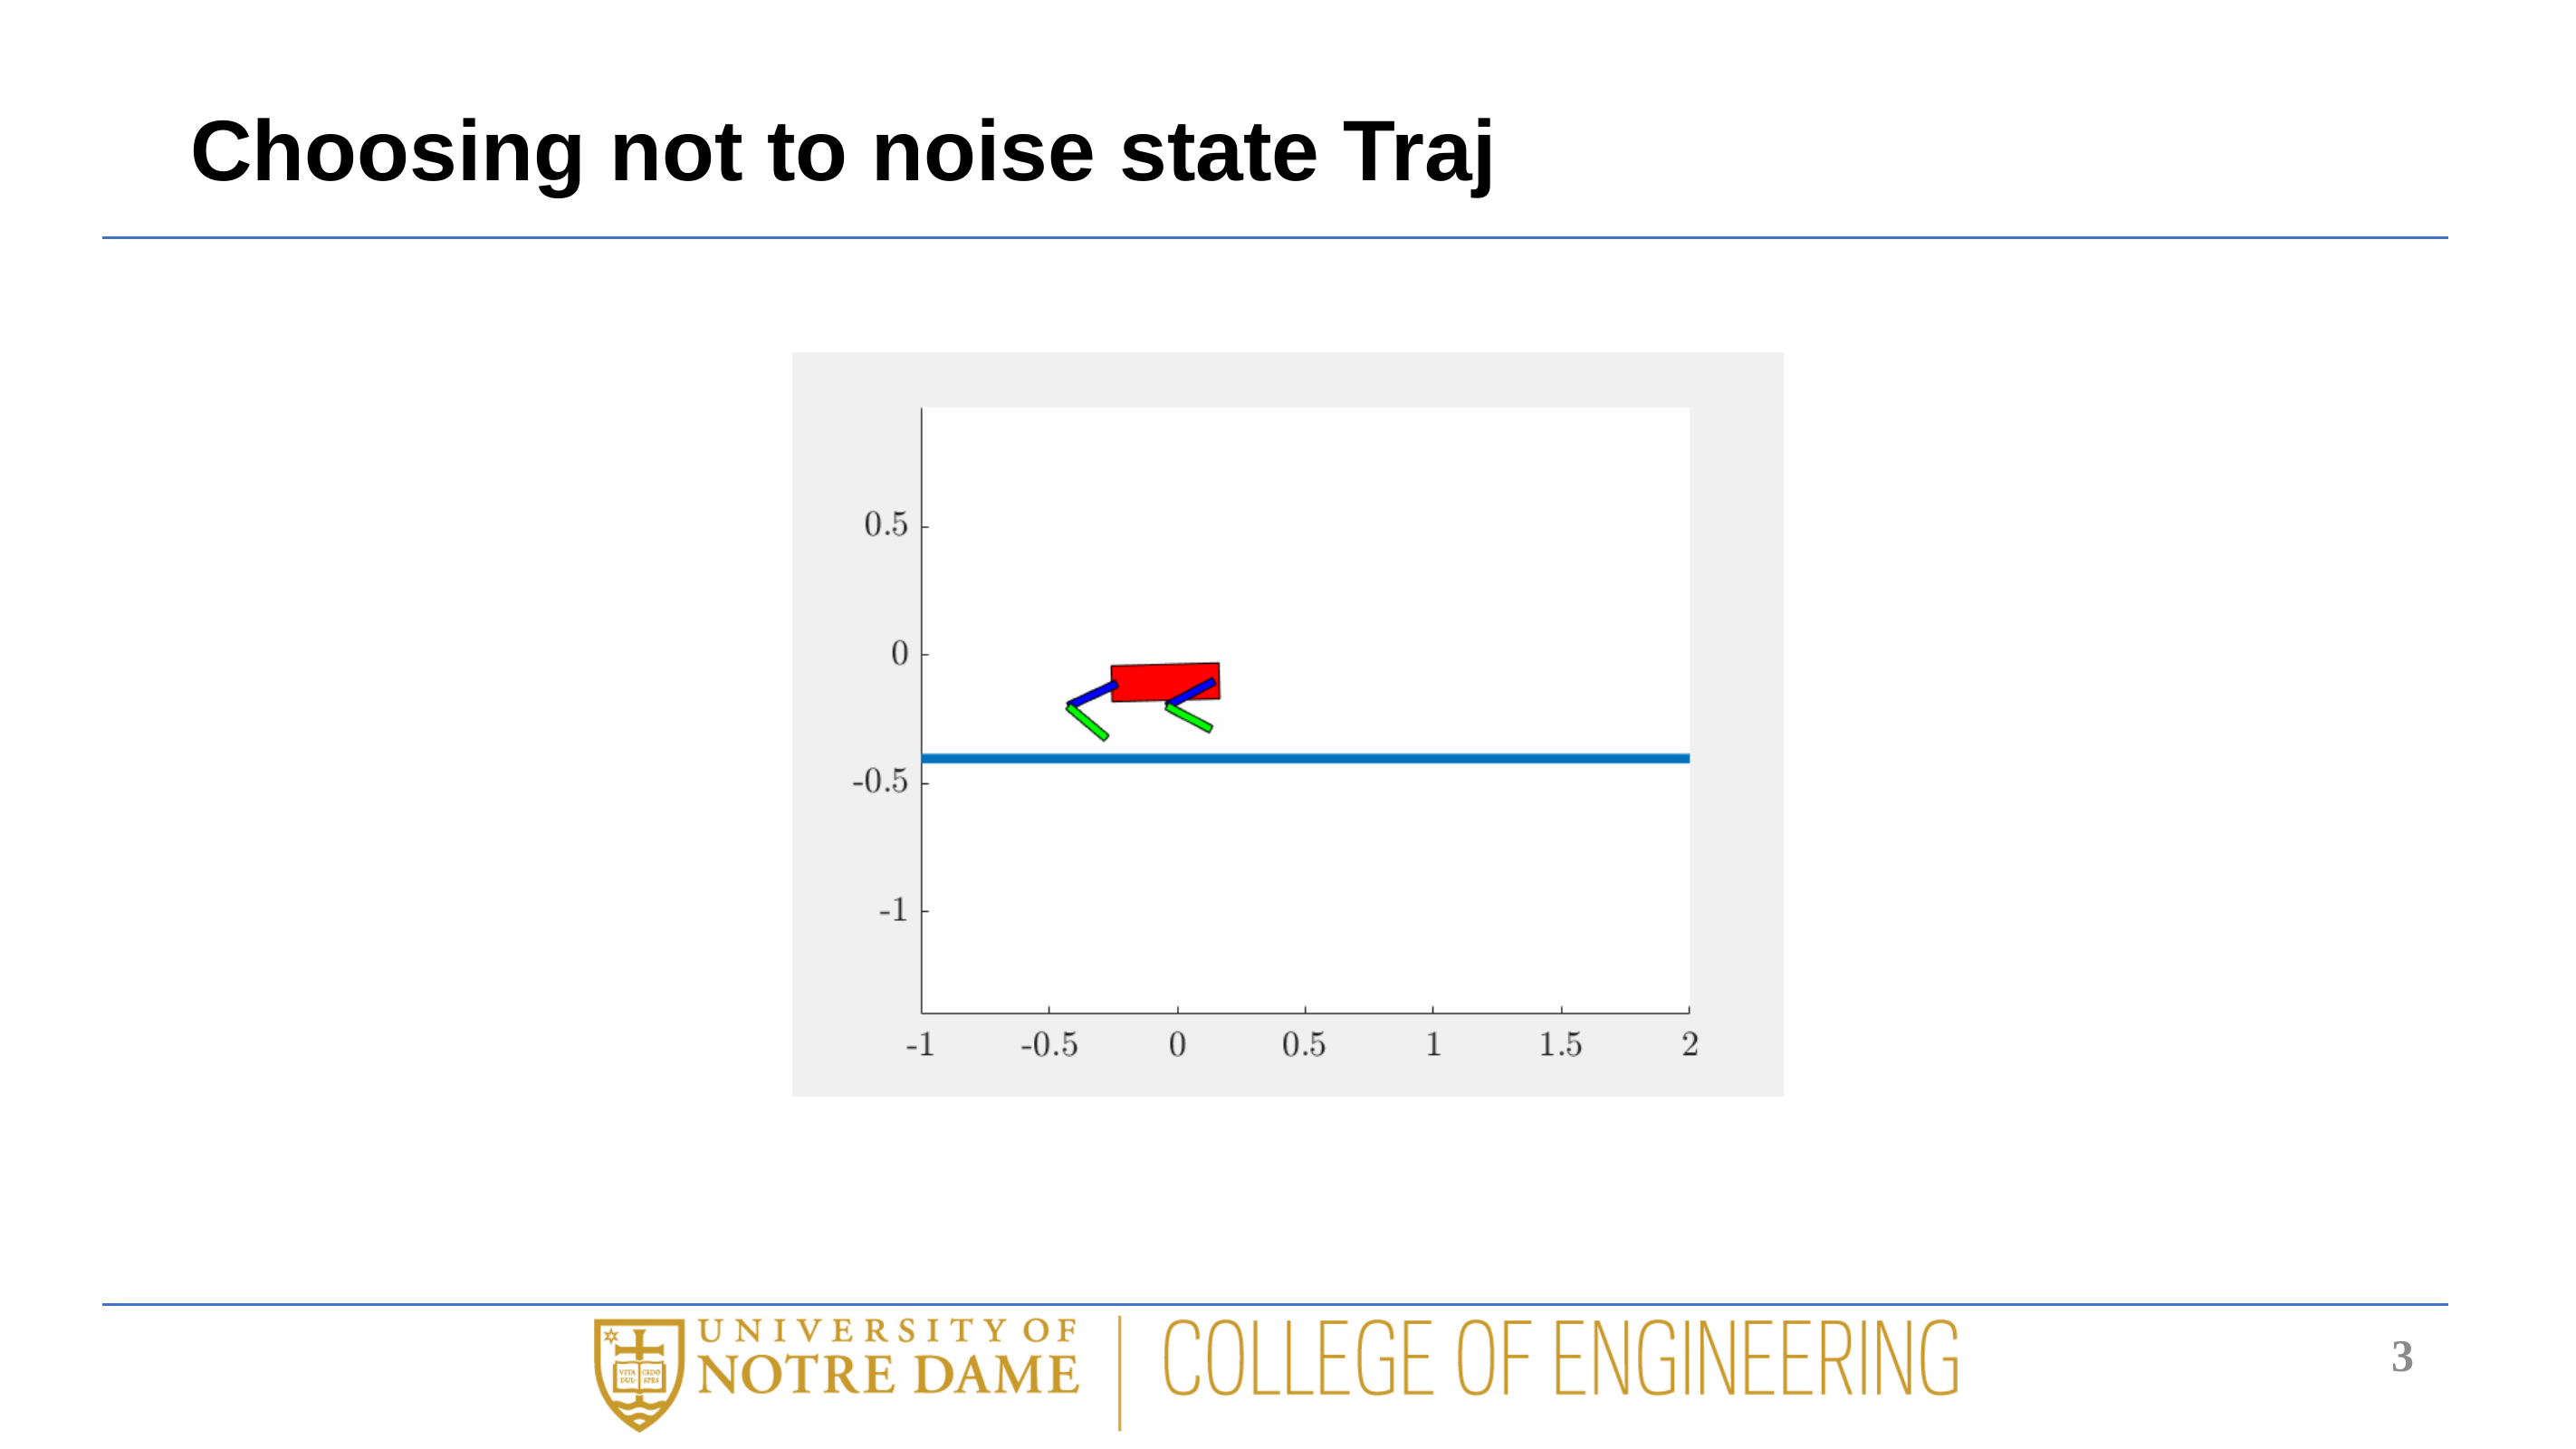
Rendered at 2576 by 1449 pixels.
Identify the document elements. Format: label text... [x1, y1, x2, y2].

picture [792, 352, 1784, 1097]
picture [594, 1315, 1958, 1434]
title Choosing not to noise state Traj [177, 81, 2399, 225]
slide_number 3 [1985, 1315, 2428, 1393]
